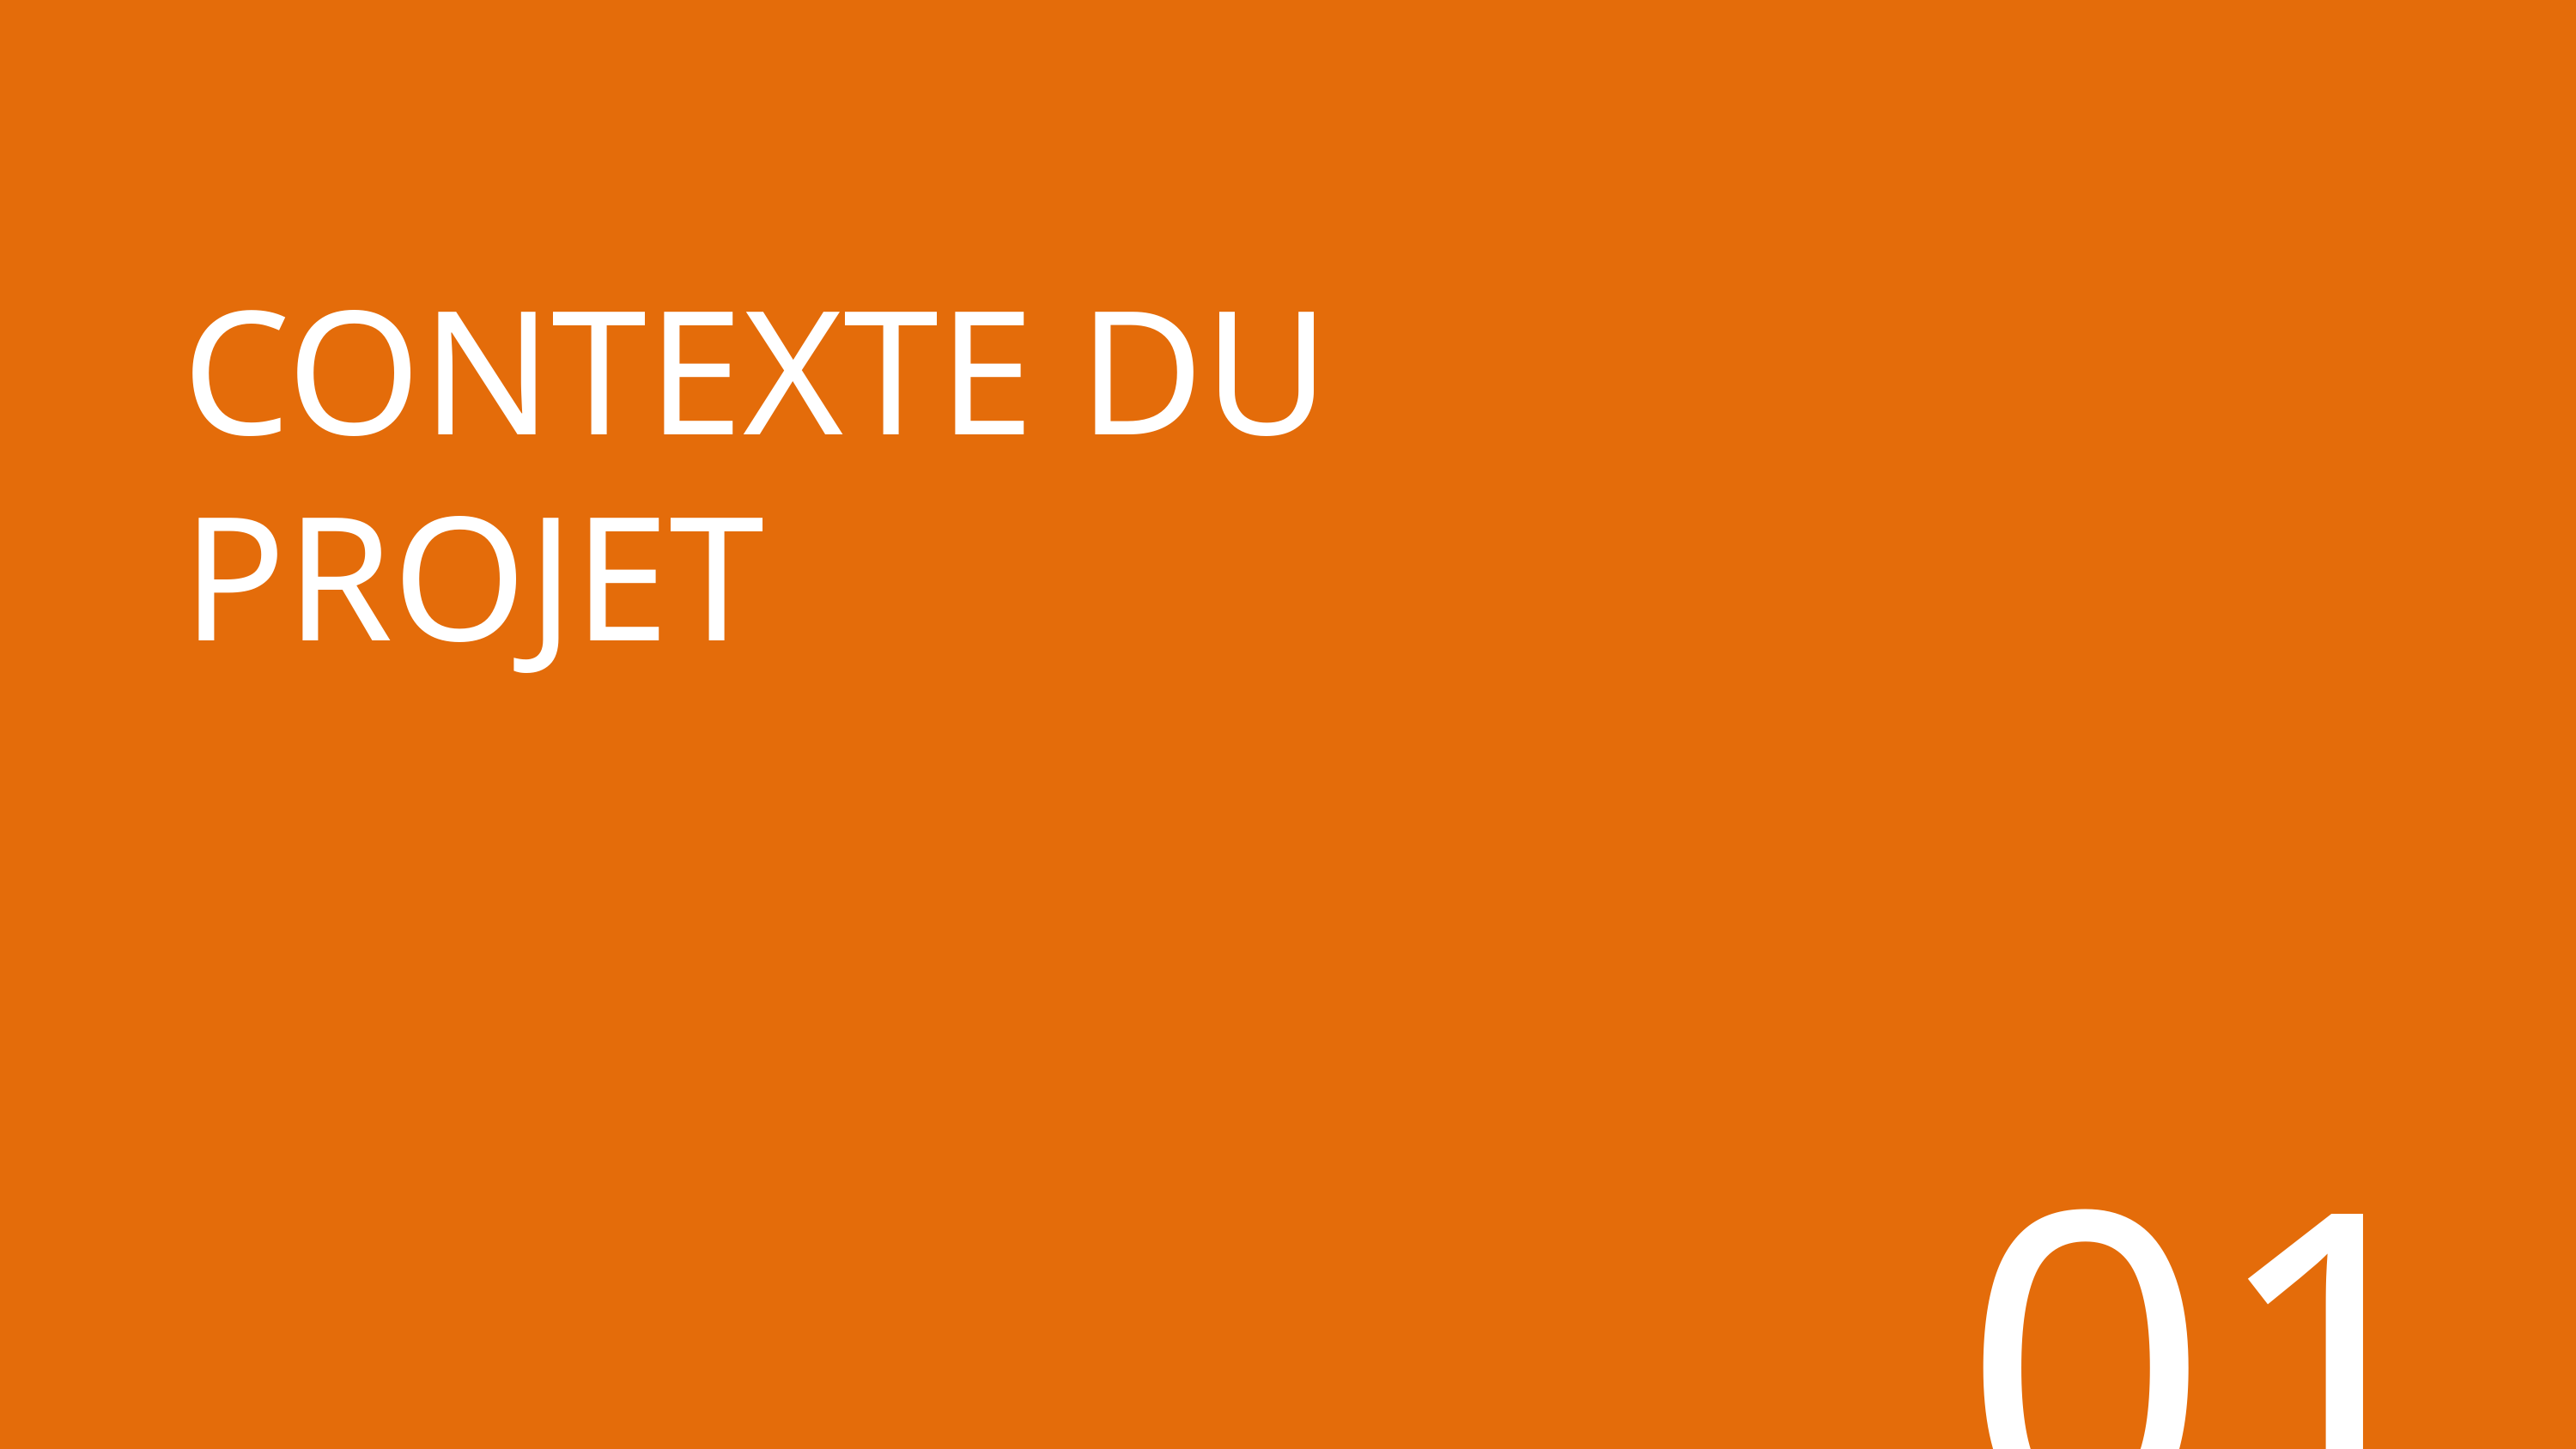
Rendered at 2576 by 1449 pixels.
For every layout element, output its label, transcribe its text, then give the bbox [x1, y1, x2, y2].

text_box 01 [1072, 563, 2458, 1449]
text_box CONTEXTE DU PROJET [182, 263, 1848, 676]
